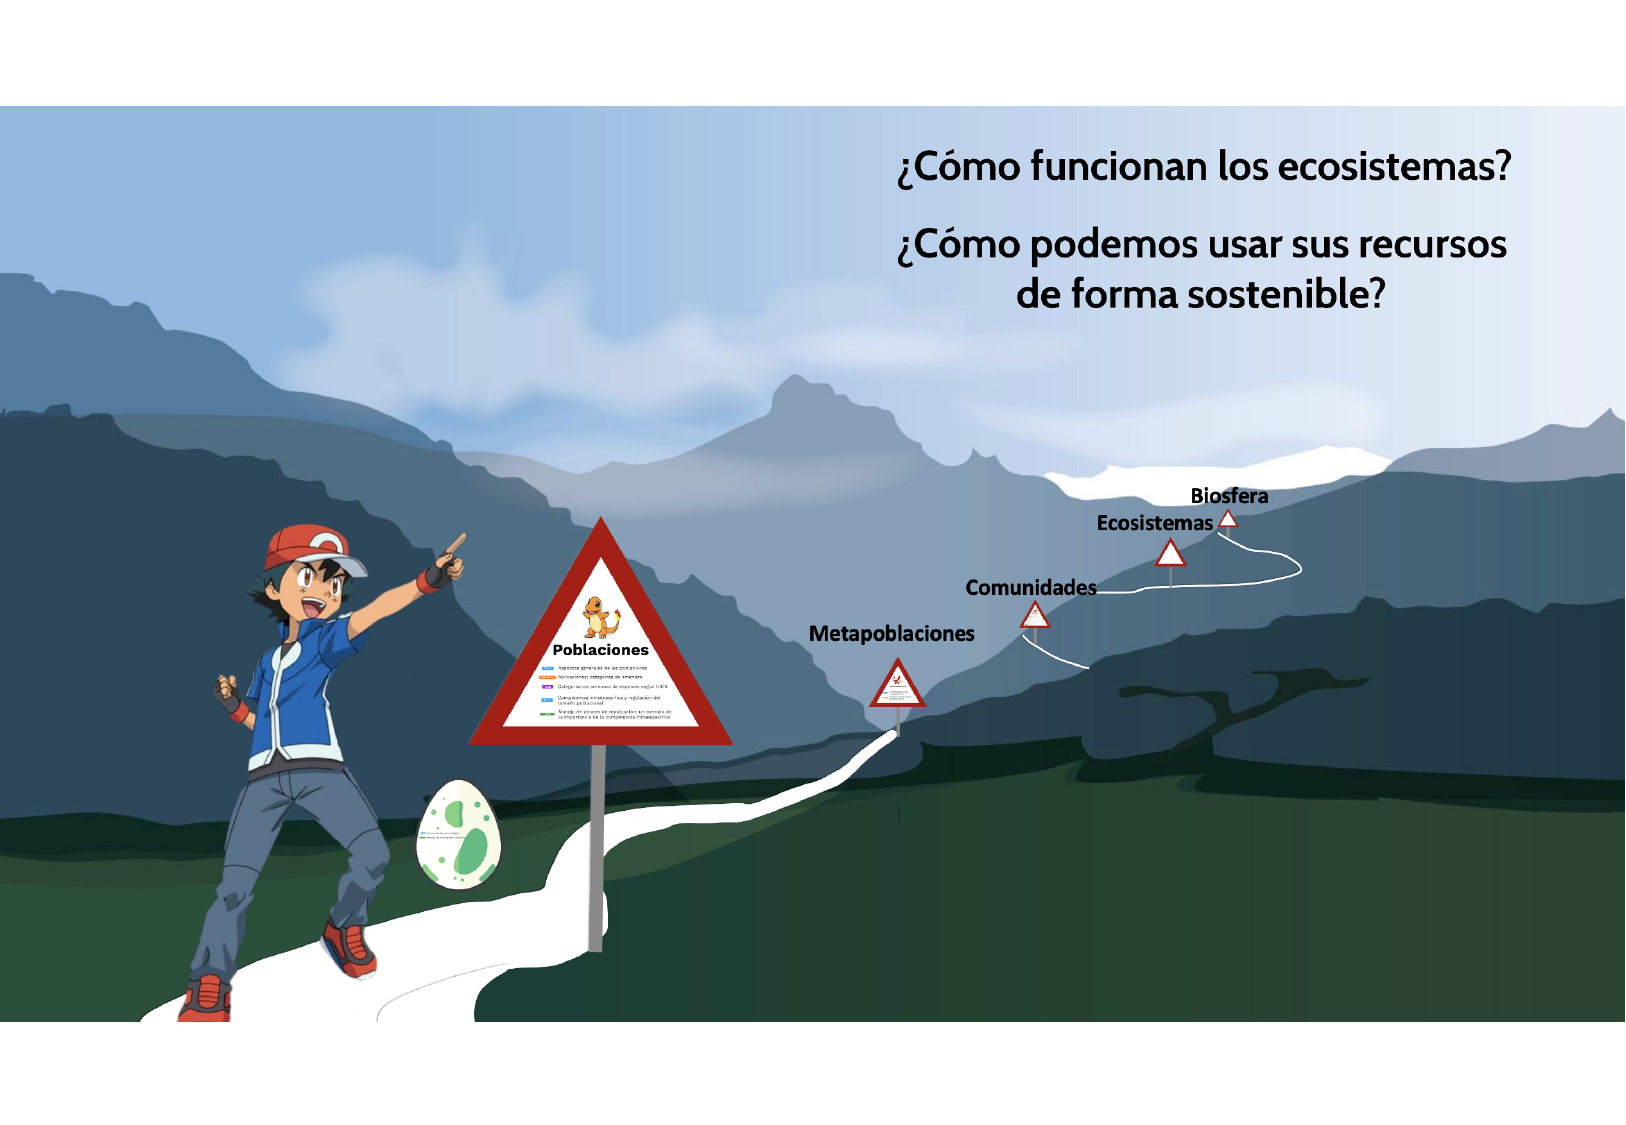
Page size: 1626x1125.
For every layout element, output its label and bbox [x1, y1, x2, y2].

picture [0, 106, 1625, 1022]
